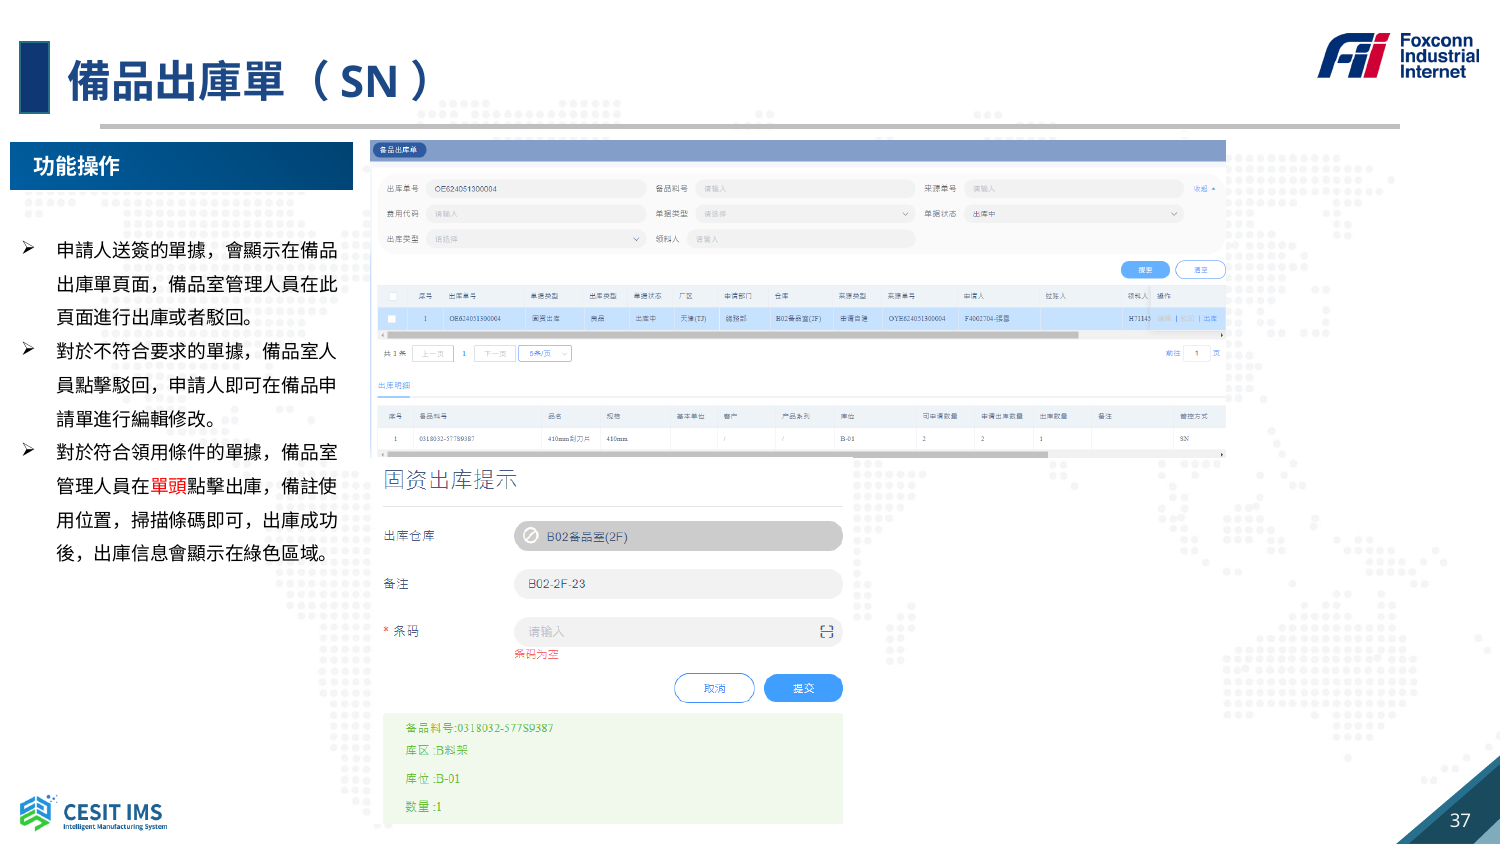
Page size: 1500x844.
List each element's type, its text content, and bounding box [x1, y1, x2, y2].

text_box 申請人送簽的單據，會顯示在備品出庫單頁面，備品室管理人員在此頁面進行出庫或者駁回。 對於不符合要求的單據，備品室人員點擊駁回，申請人即可在備品申請單進行編輯修改。 對於符合領用條件的單據，備品室管理人員在單頭點擊出庫，備註使用位置，掃描條碼即可，出庫成功後，出庫信息會顯示在綠色區域。 [6, 219, 367, 606]
picture [0, 0, 1500, 844]
text_box 功能操作 [8, 140, 355, 192]
text_box 備品出庫單（SN） [52, 46, 809, 114]
